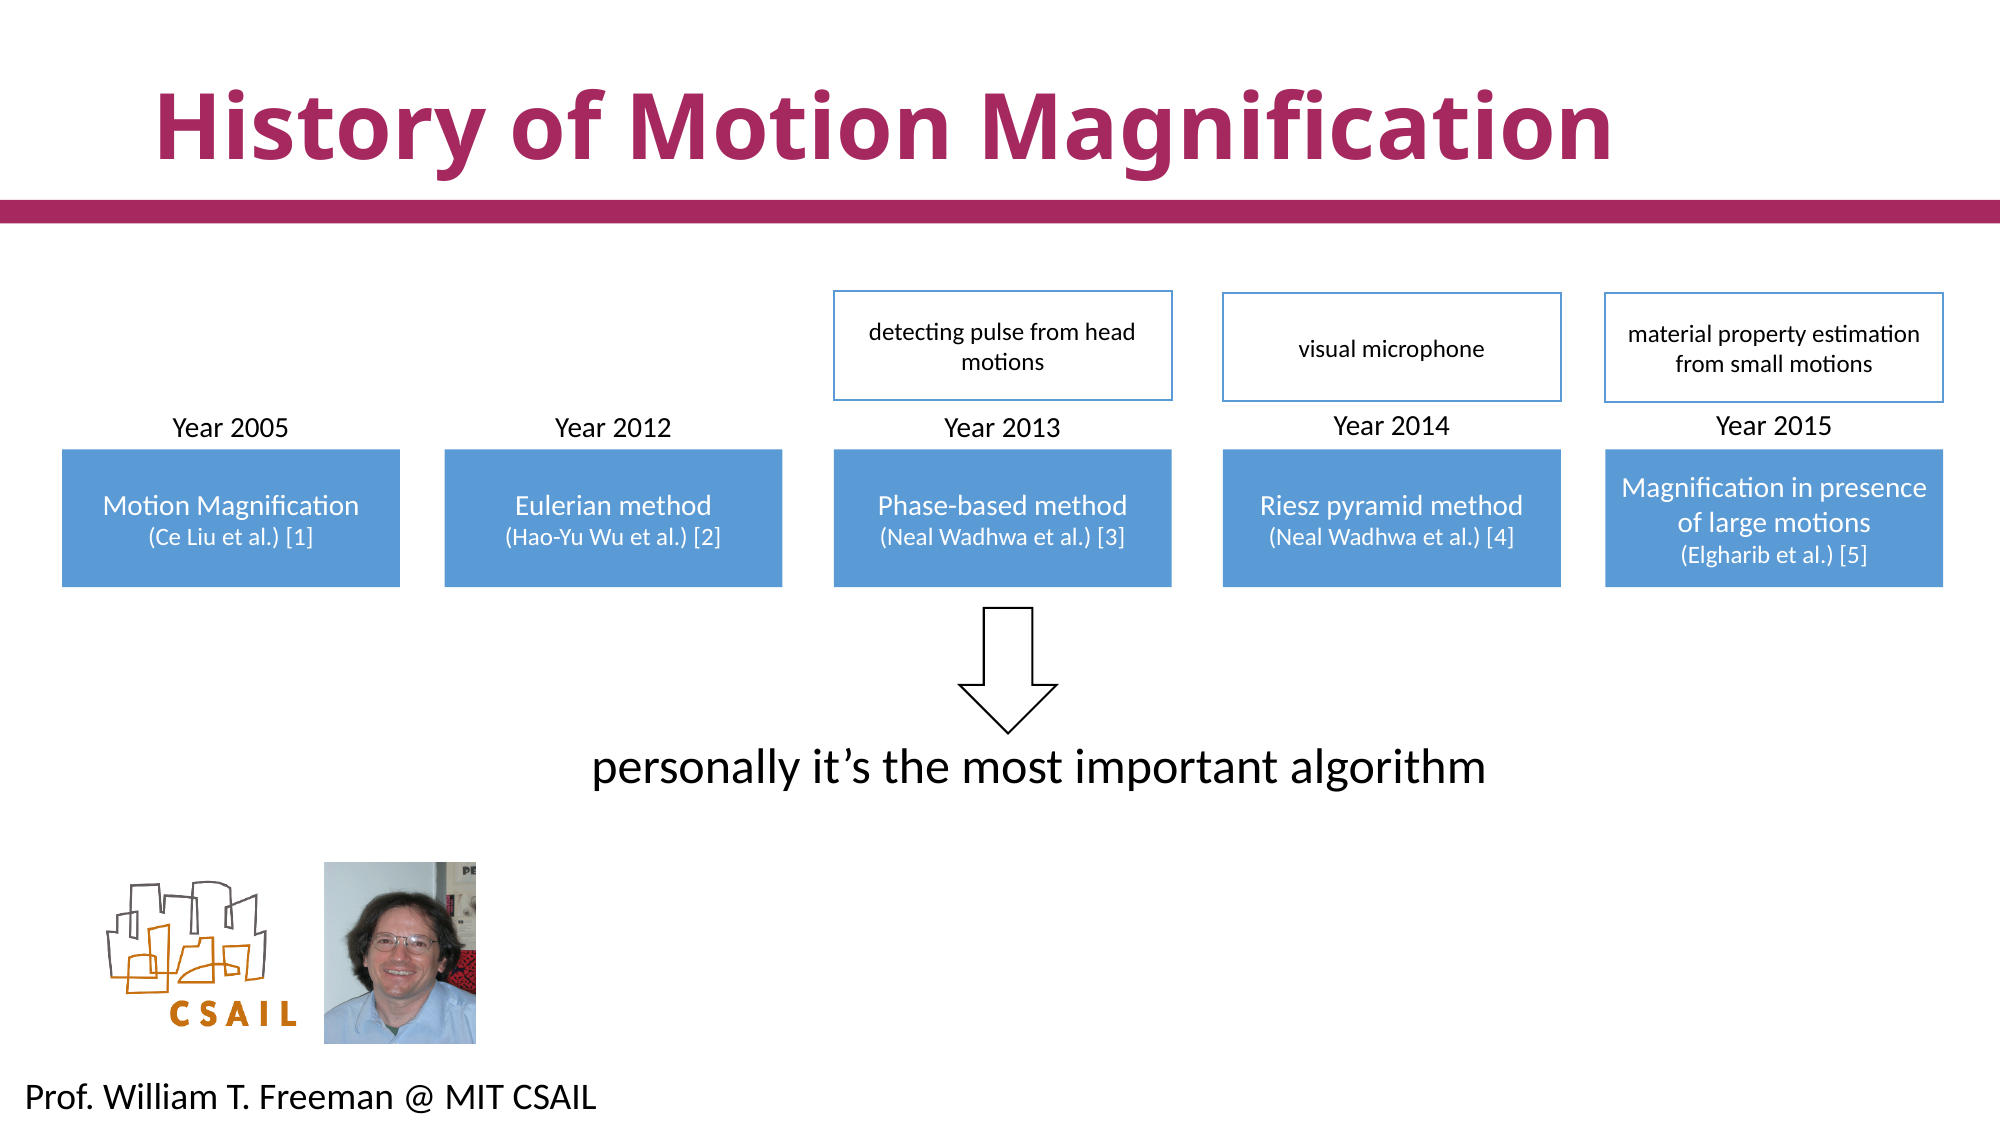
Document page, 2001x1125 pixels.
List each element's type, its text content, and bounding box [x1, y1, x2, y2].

picture [82, 862, 476, 1044]
text_box Year 2013 [869, 401, 1136, 451]
text_box Year 2014 [1258, 402, 1525, 449]
title History of Motion Magnification [137, 59, 1863, 199]
text_box Prof. William T. Freeman @ MIT CSAIL [10, 1064, 666, 1125]
text_box Phase-based method (Neal Wadhwa et al.) [3] [833, 448, 1173, 588]
text_box Year 2012 [480, 400, 747, 451]
text_box personally it’s the most important algorithm [364, 726, 1715, 801]
text_box Magnification in presence of large motions (Elgharib et al.) [5] [1604, 448, 1944, 588]
text_box [0, 199, 2000, 224]
text_box material property estimation from small motions [1604, 292, 1944, 403]
text_box visual microphone [1222, 292, 1562, 402]
text_box Year 2015 [1641, 403, 1908, 449]
text_box Riesz pyramid method (Neal Wadhwa et al.) [4] [1222, 448, 1562, 588]
text_box [956, 606, 1060, 726]
text_box Year 2005 [97, 400, 365, 451]
text_box detecting pulse from head motions [833, 290, 1173, 401]
text_box Motion Magnification (Ce Liu et al.) [1] [61, 448, 401, 588]
text_box Eulerian method (Hao-Yu Wu et al.) [2] [444, 448, 783, 588]
